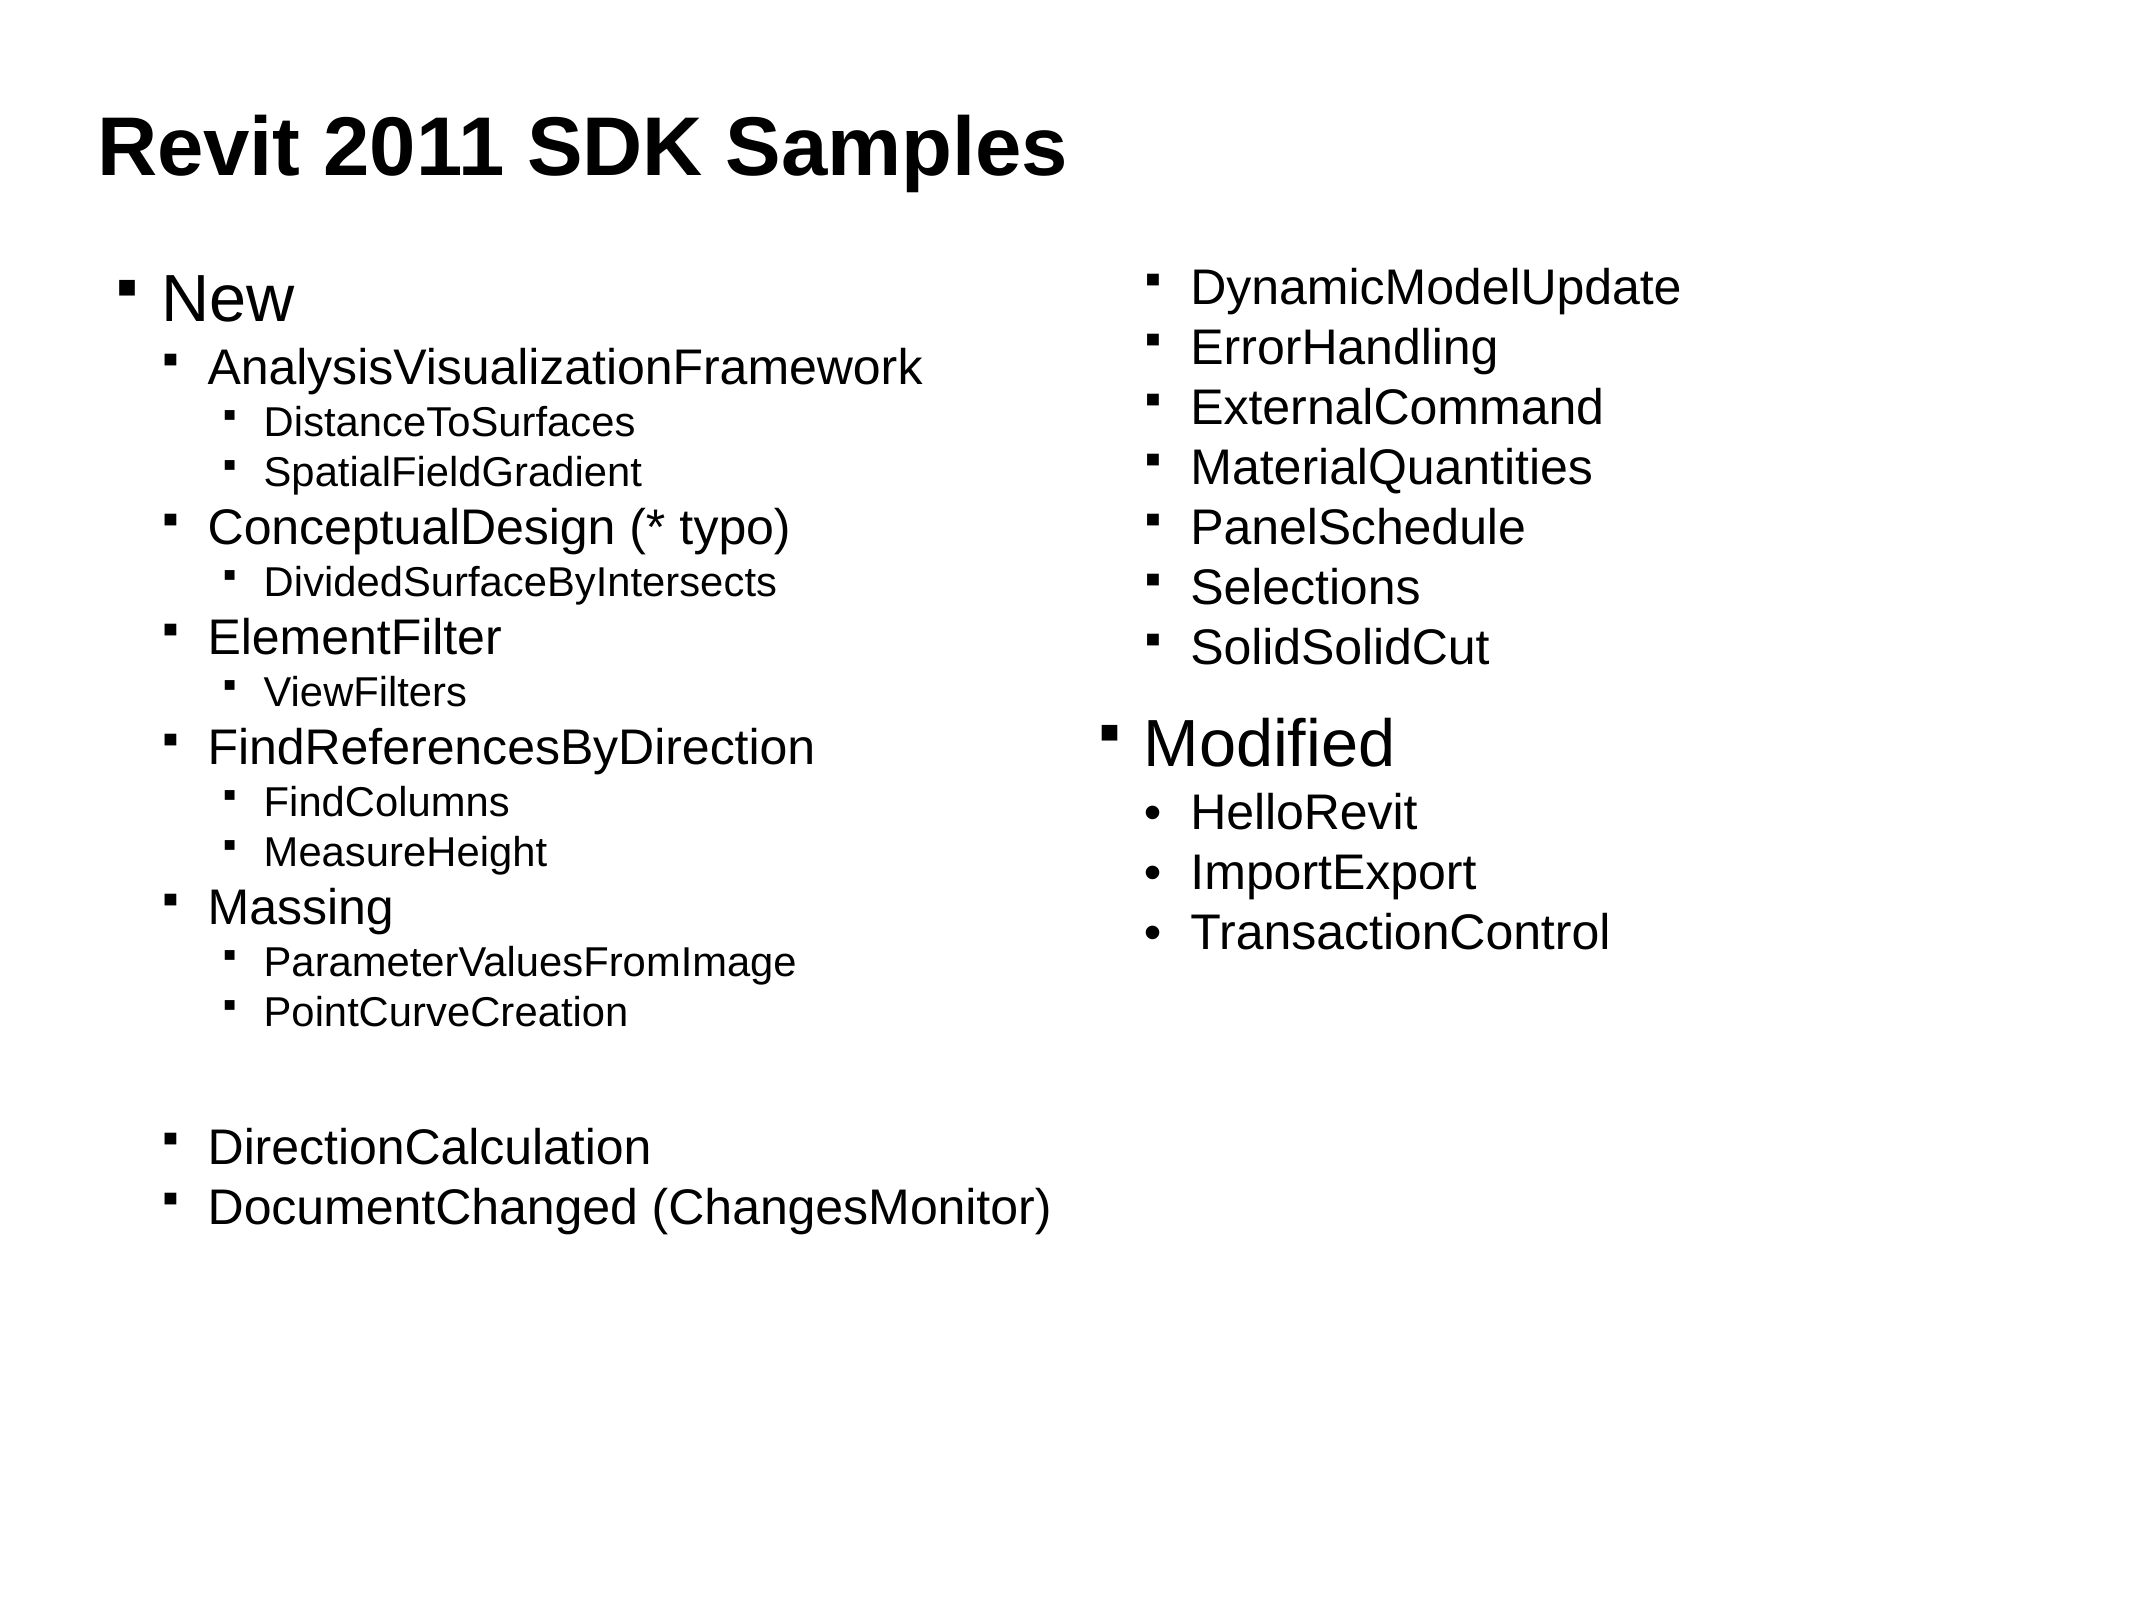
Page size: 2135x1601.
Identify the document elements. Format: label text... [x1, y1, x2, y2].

list New AnalysisVisualizationFramework DistanceToSurfaces SpatialFieldGradient ConceptualDesign (* typo) DividedSurfaceByIntersects ElementFilter ViewFilters FindReferencesByDirection FindColumns MeasureHeight Massing ParameterValuesFromImage PointCurveCreation DirectionCalculation DocumentChanged (ChangesMonitor) DynamicModelUpdate ErrorHandling ExternalCommand MaterialQuantities PanelSchedule Selections SolidSolidCut Modified • HelloRevit • ImportExport • TransactionControl [114, 254, 2081, 1292]
title Revit 2011 SDK Samples [96, 59, 2028, 226]
